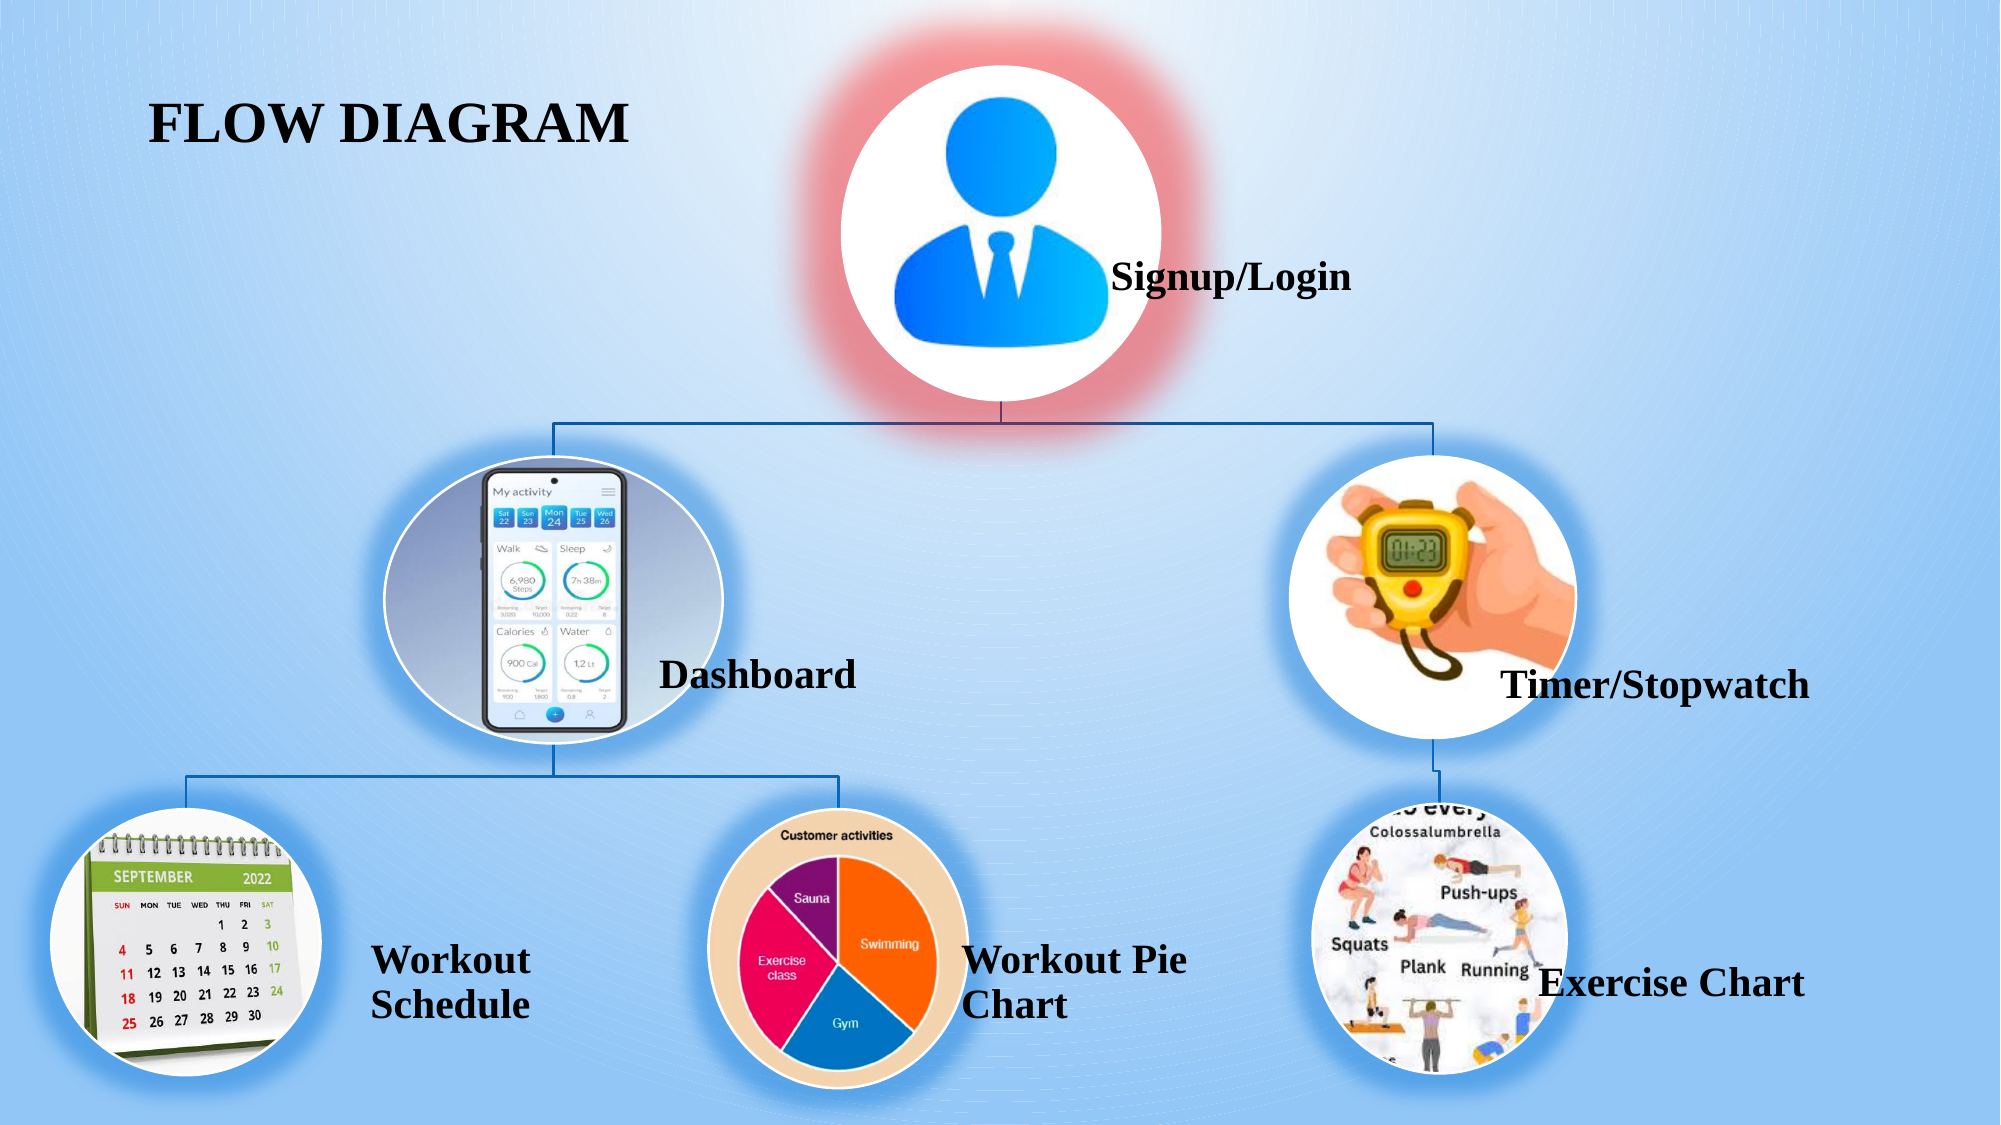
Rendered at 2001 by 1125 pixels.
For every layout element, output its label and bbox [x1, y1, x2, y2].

text_box [25, 56, 1958, 1089]
